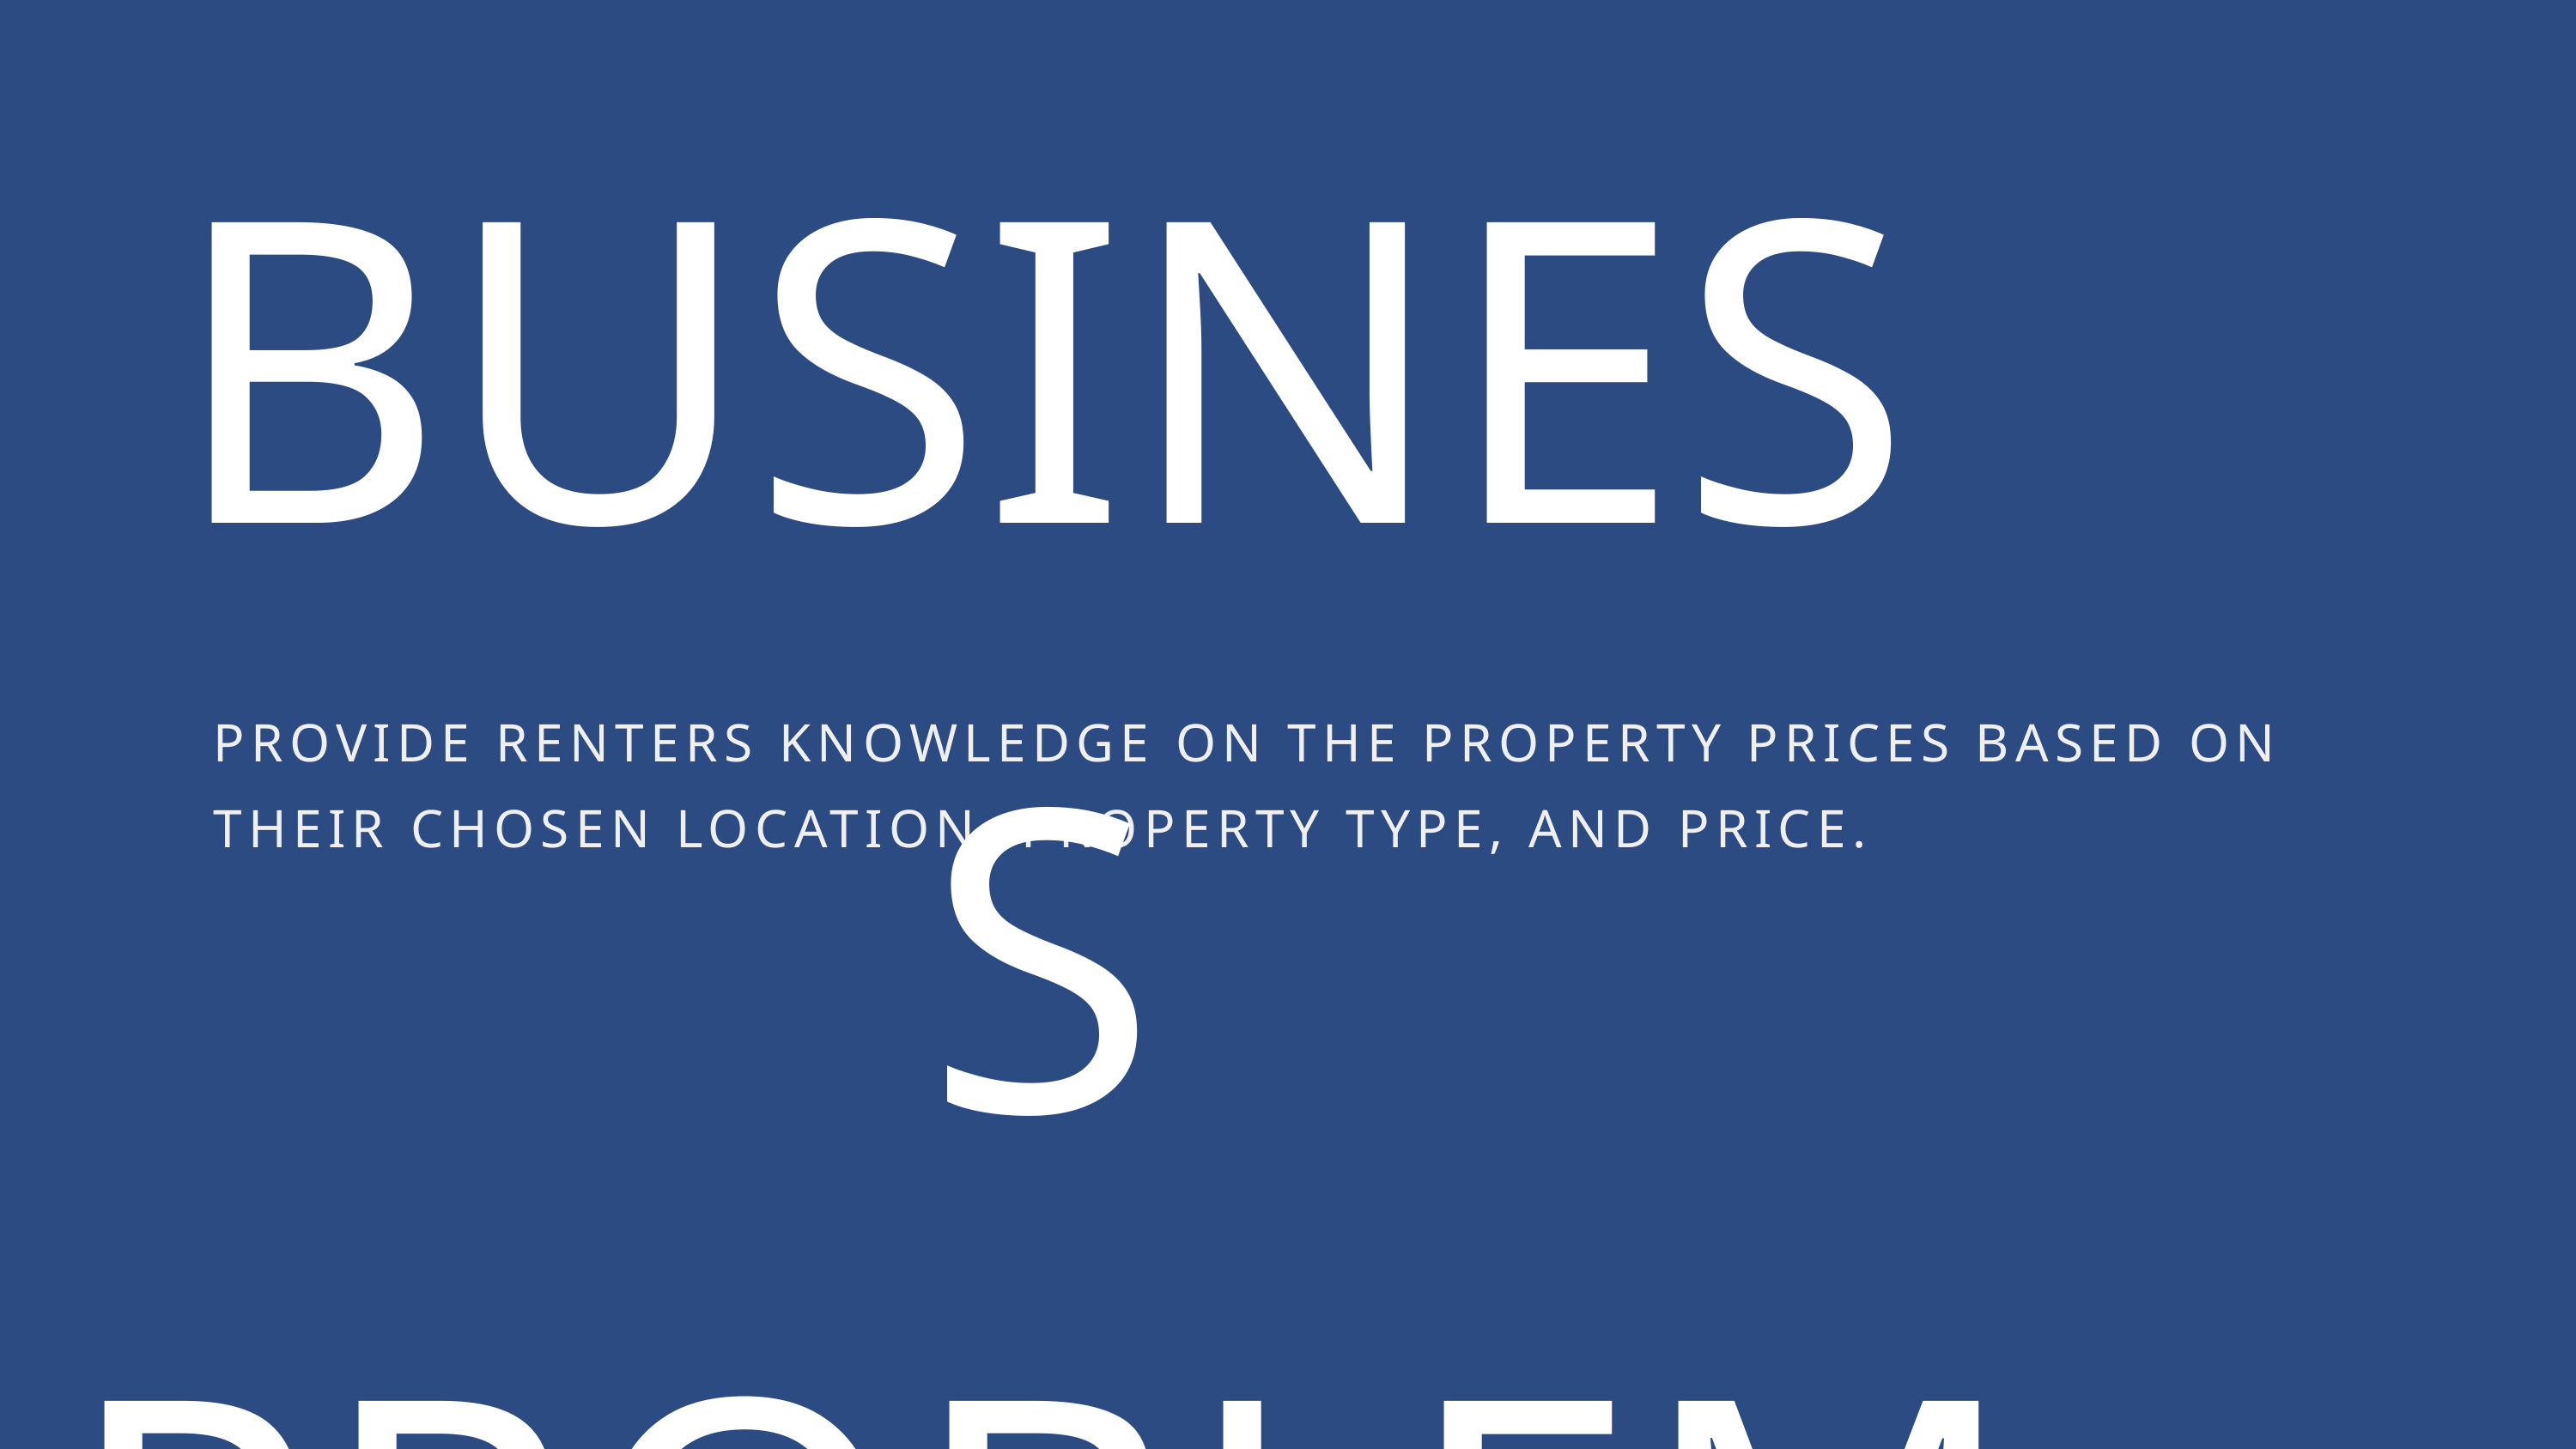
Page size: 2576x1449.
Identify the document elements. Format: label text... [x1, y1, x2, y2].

text_box BUSINESS PROBLEM [58, 17, 2026, 1449]
text_box PROVIDE RENTERS KNOWLEDGE ON THE PROPERTY PRICES BASED ON THEIR CHOSEN LOCATION, PROPERTY TYPE, AND PRICE. [2026, 687, 2285, 858]
